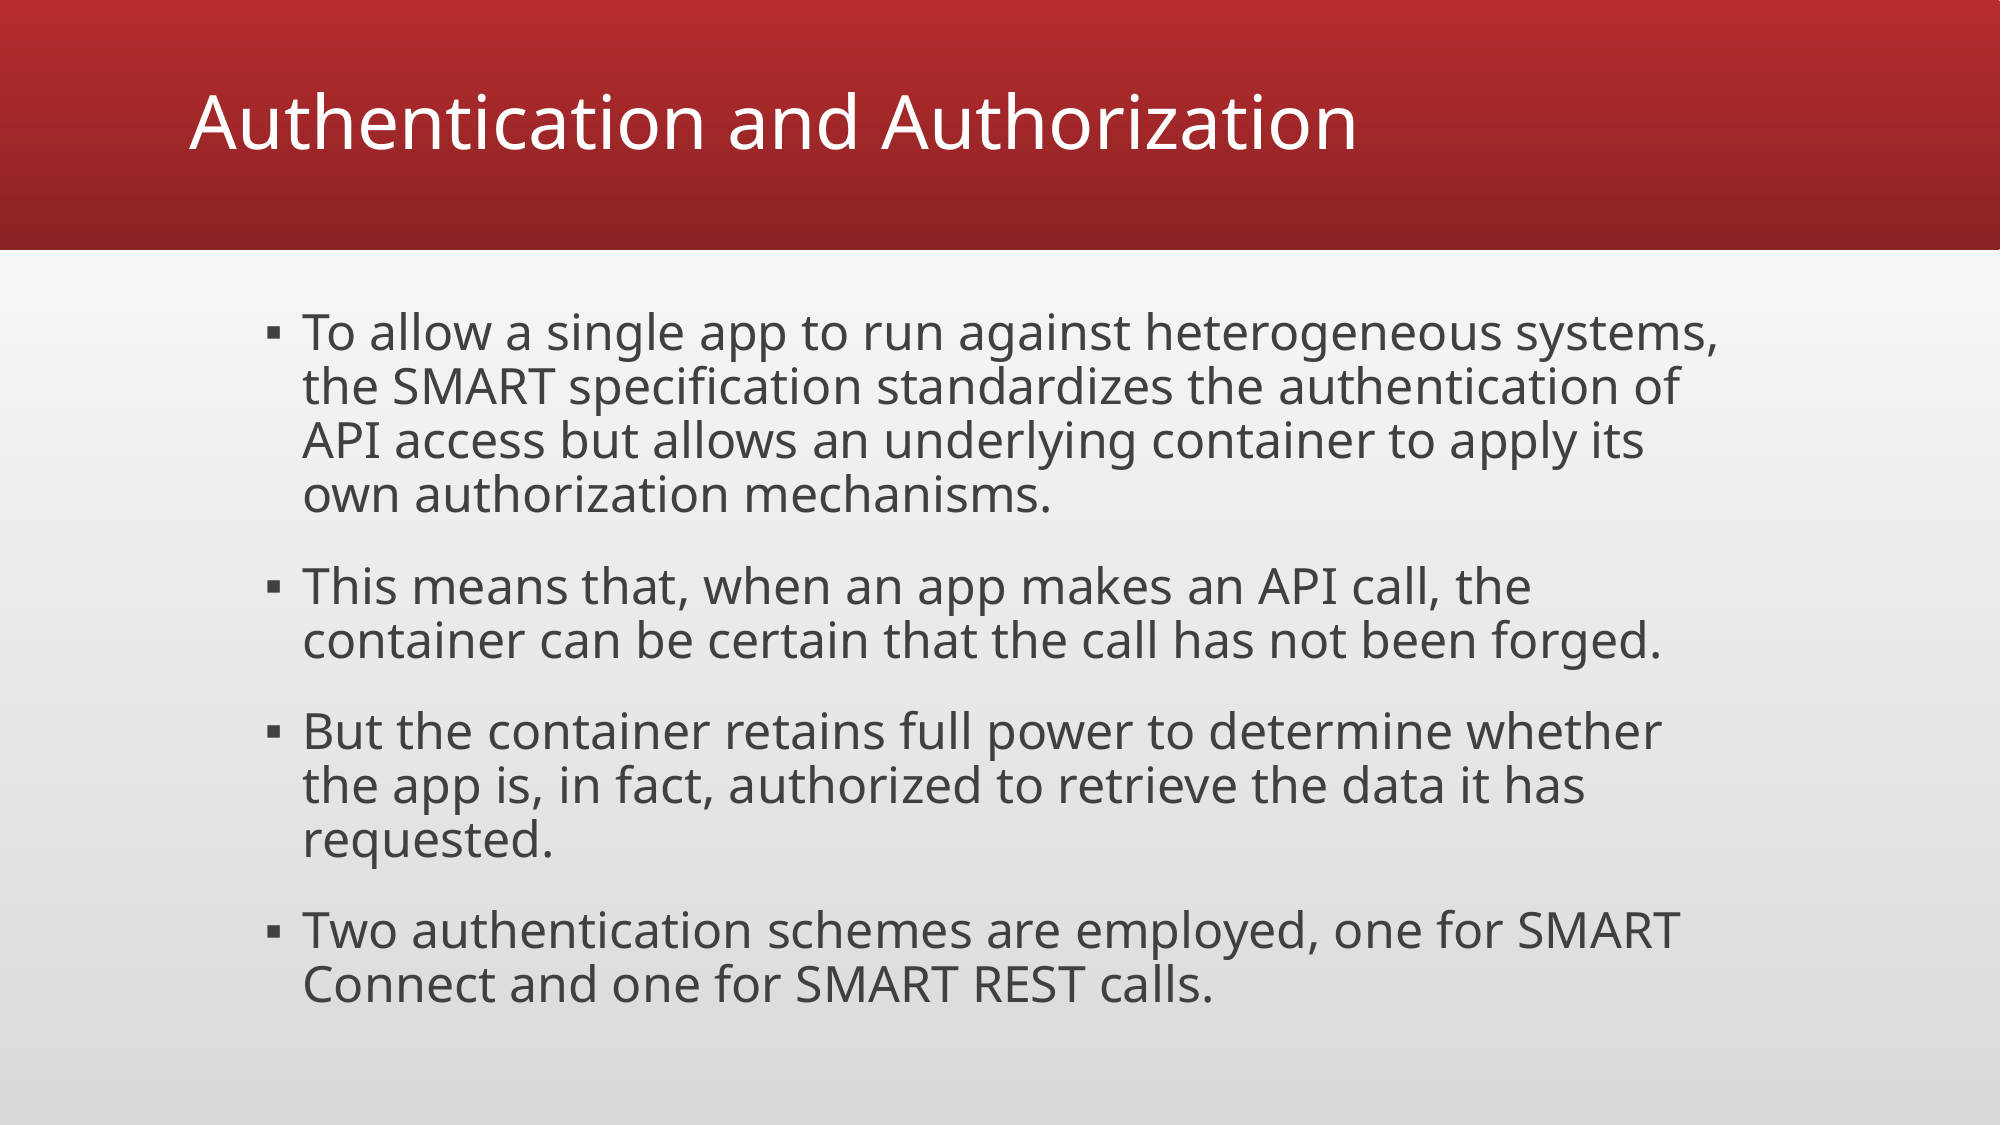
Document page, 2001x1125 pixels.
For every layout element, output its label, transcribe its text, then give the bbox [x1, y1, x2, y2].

list To allow a single app to run against heterogeneous systems, the SMART speciﬁcation standardizes the authentication of API access but allows an underlying container to apply its own authorization mechanisms. This means that, when an app makes an API call, the container can be certain that the call has not been forged. But the container retains full power to determine whether the app is, in fact, authorized to retrieve the data it has requested. Two authentication schemes are employed, one for SMART Connect and one for SMART REST calls. [249, 299, 1750, 1050]
title Authentication and Authorization [174, 16, 1825, 234]
